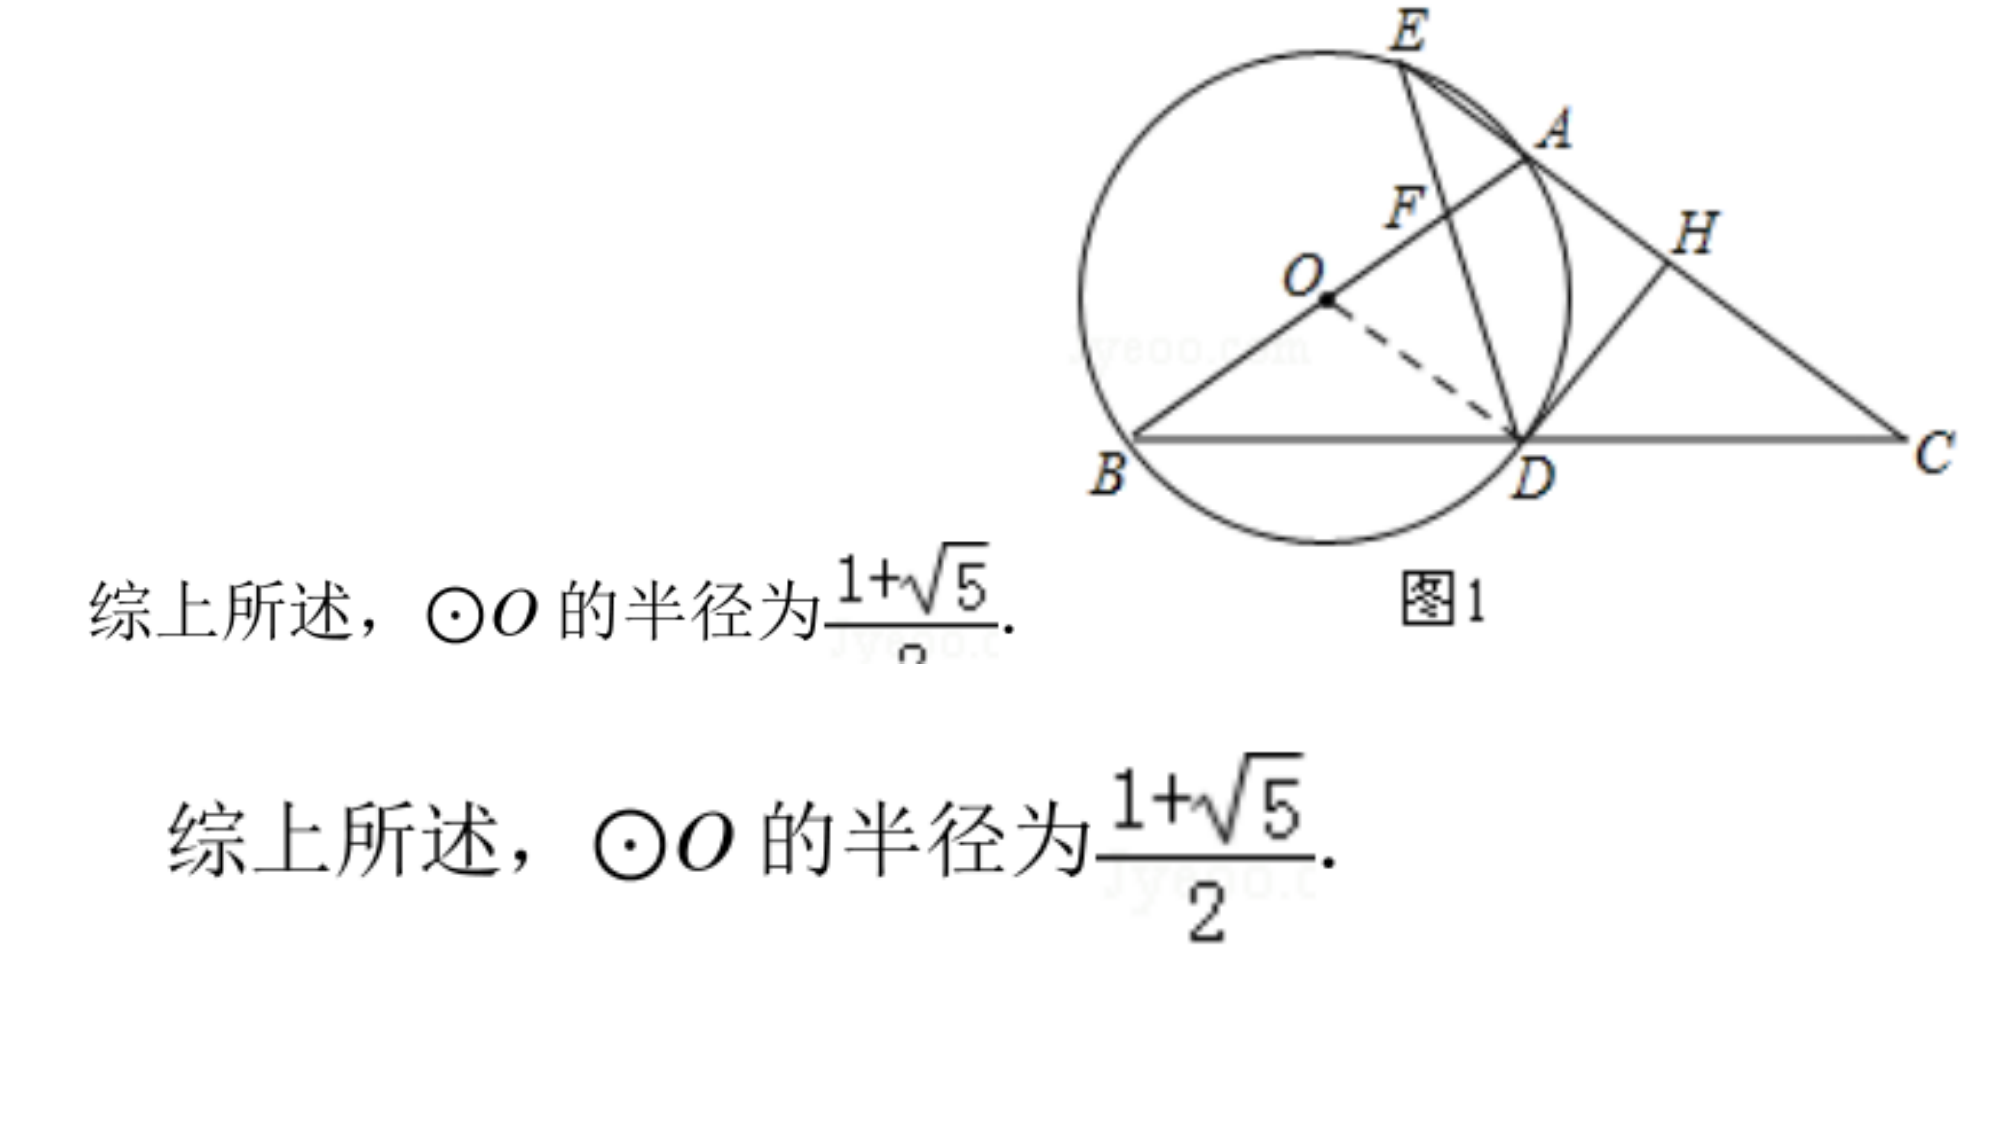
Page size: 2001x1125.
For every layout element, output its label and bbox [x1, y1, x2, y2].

picture [143, 736, 1455, 953]
picture [74, 0, 1988, 664]
